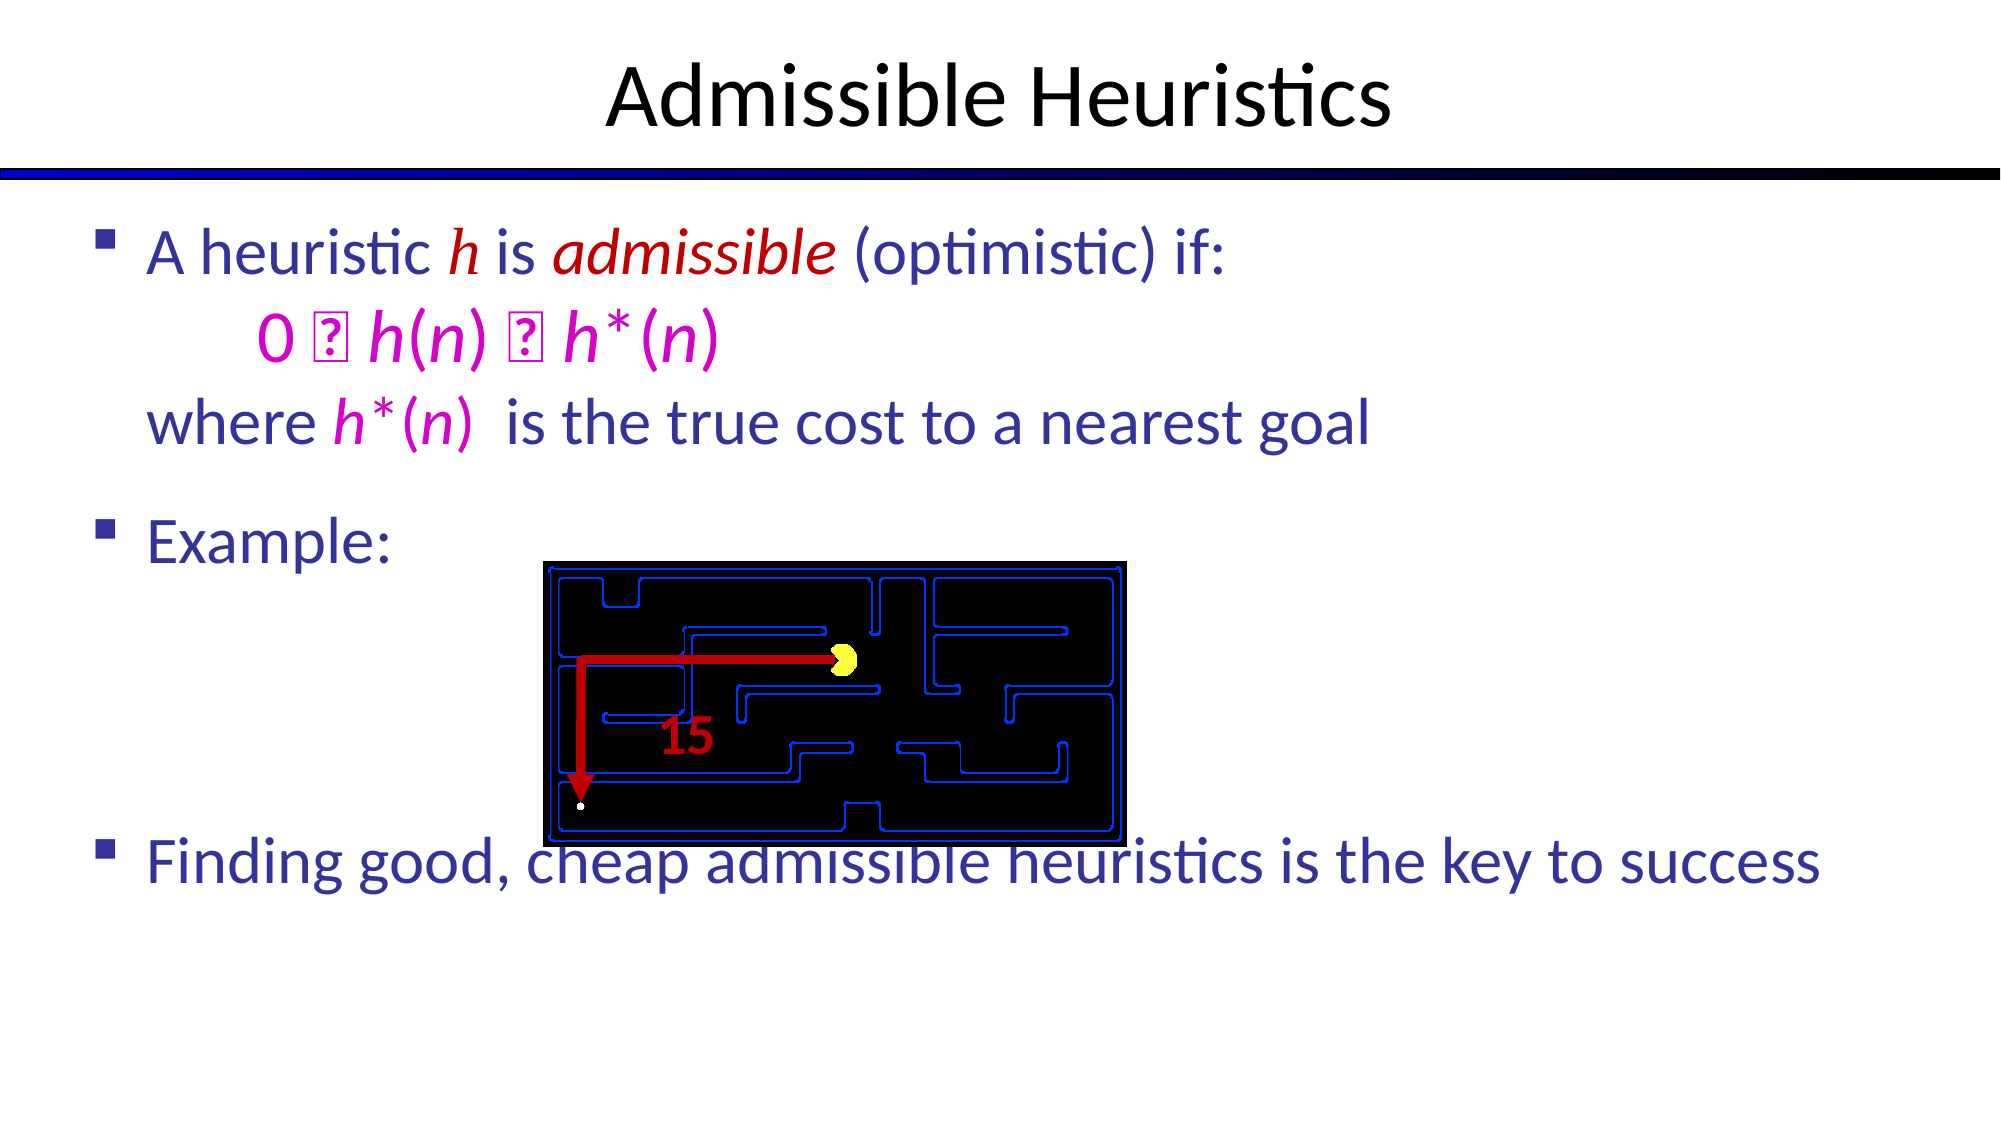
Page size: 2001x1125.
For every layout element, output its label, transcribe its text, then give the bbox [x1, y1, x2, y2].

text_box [543, 561, 1128, 847]
list A heuristic h is admissible (optimistic) if: 0  h(n)  h*(n) where h*(n) is the true cost to a nearest goal Example: Finding good, cheap admissible heuristics is the key to success [74, 199, 1926, 1049]
title Admissible Heuristics [0, 0, 2000, 184]
